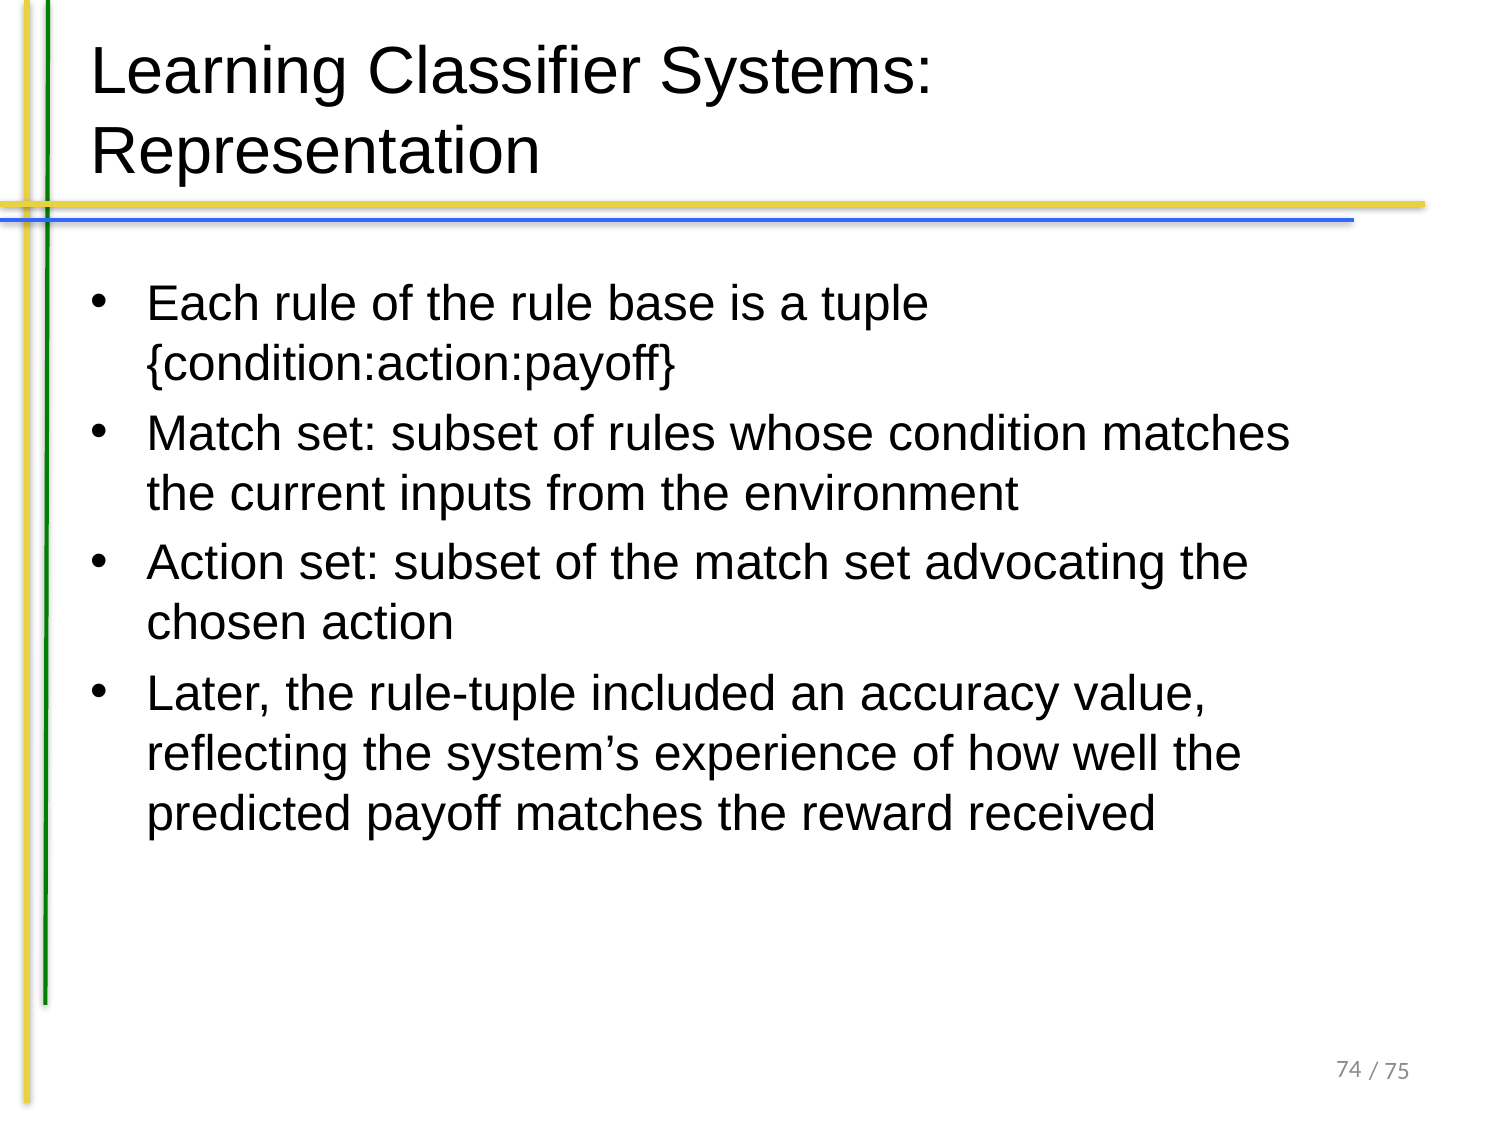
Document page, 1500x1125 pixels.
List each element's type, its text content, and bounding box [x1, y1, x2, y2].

slide_number 74 [1222, 1026, 1377, 1109]
title Learning Classifier Systems: Representation [75, 12, 1425, 201]
list Each rule of the rule base is a tuple {condition:action:payoff} Match set: subset of rules whose condition matches the current inputs from the environment Action set: subset of the match set advocating the chosen action Later, the rule-tuple included an accuracy value, reflecting the system’s experience of how well the predicted payoff matches the reward received [75, 262, 1348, 1005]
